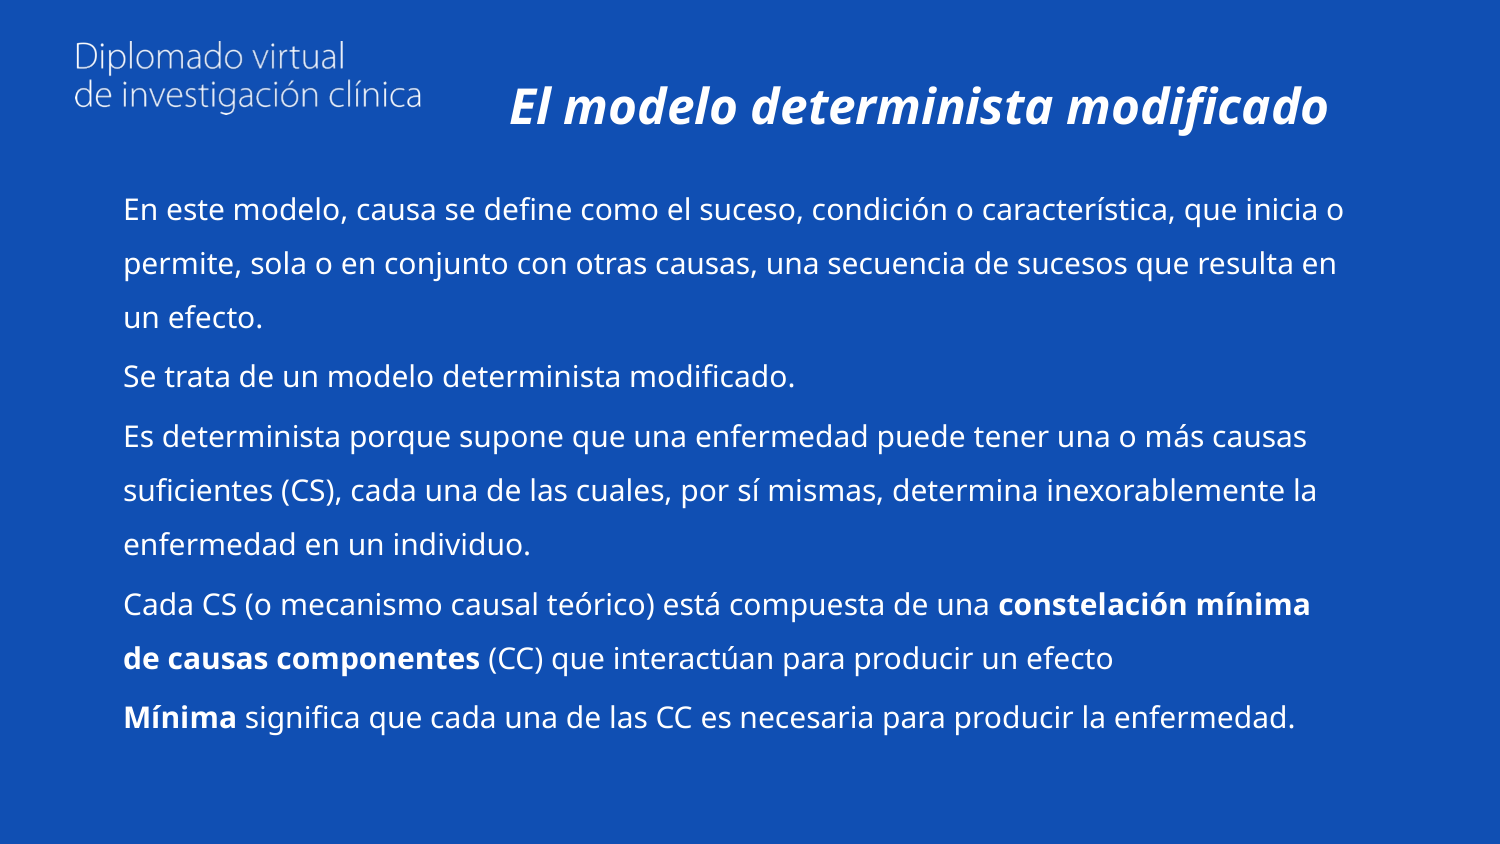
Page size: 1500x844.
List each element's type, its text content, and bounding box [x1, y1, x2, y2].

title El modelo determinista modificado [468, 37, 1385, 143]
picture [75, 41, 421, 115]
list En este modelo, causa se define como el suceso, condición o característica, que inicia o permite, sola o en conjunto con otras causas, una secuencia de sucesos que resulta en un efecto. Se trata de un modelo determinista modificado. Es determinista porque supone que una enfermedad puede tener una o más causas suficientes (CS), cada una de las cuales, por sí mismas, determina inexorablemente la enfermedad en un individuo. Cada CS (o mecanismo causal teórico) está compuesta de una constelación mínima de causas componentes (CC) que interactúan para producir un efecto Mínima significa que cada una de las CC es necesaria para producir la enfermedad. [108, 164, 1361, 754]
